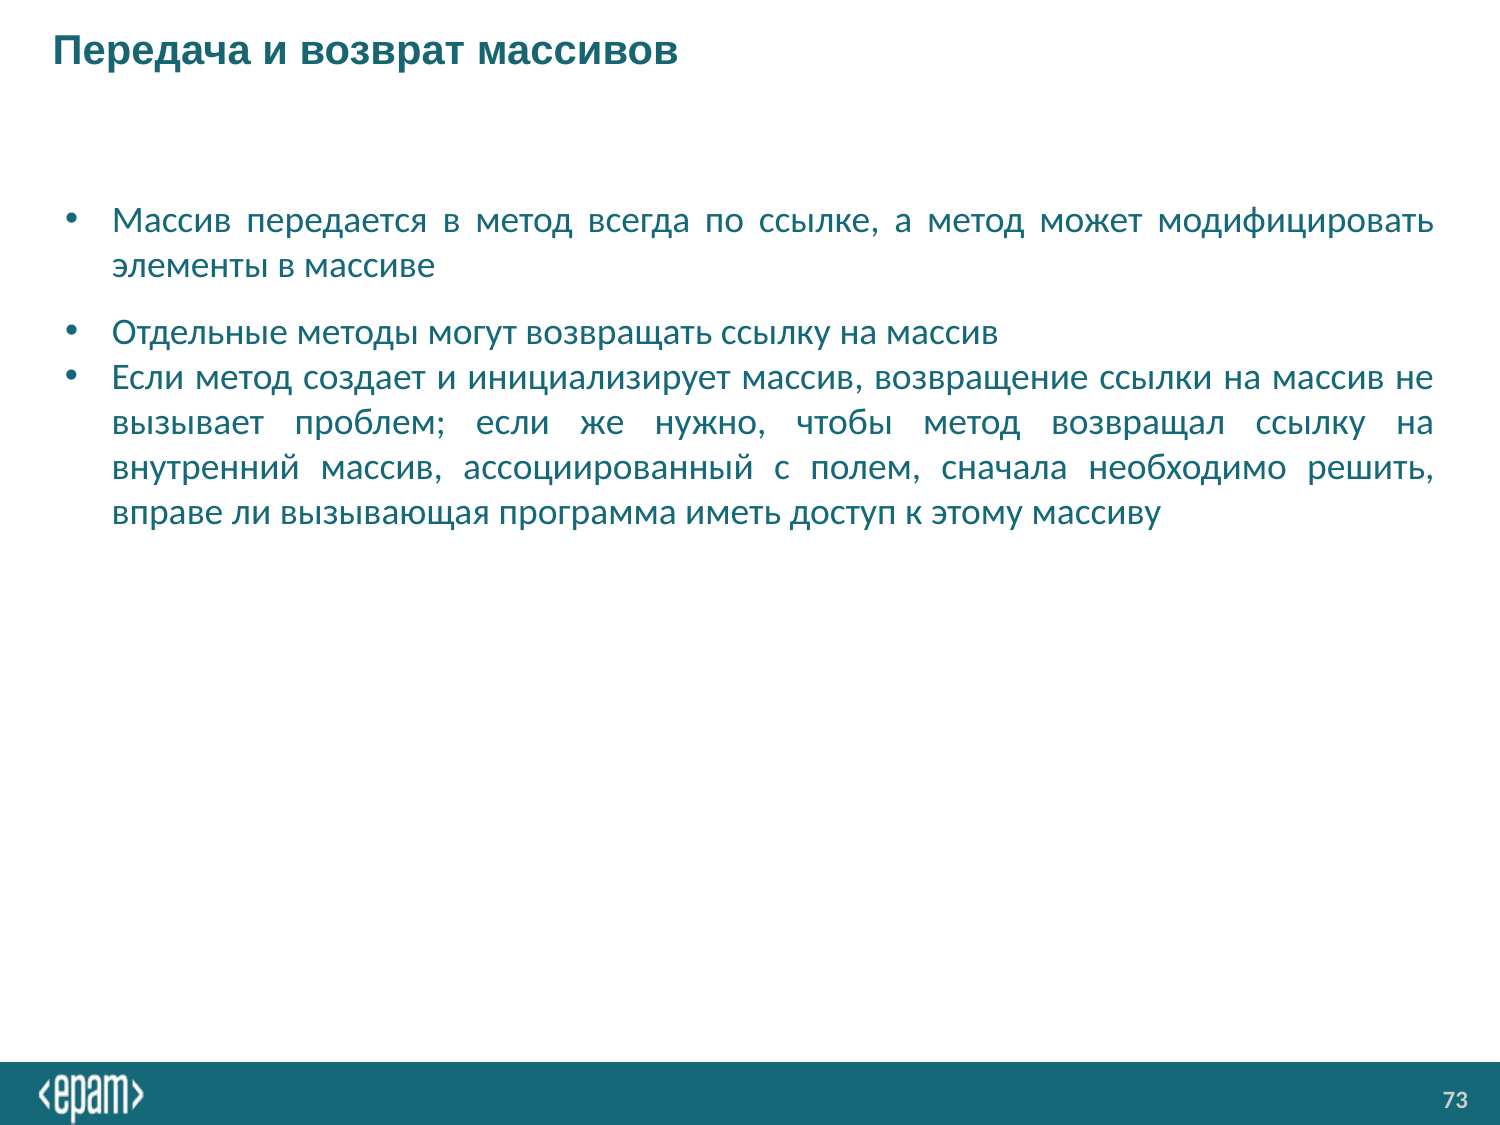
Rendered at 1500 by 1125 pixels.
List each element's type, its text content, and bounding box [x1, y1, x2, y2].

picture [38, 1074, 144, 1125]
text_box Массив передается в метод всегда по ссылке, а метод может модифицировать элементы в массиве Отдельные методы могут возвращать ссылку на массив Если метод создает и инициализирует массив, возвращение ссылки на массив не вызывает проблем; если же нужно, чтобы метод возвращал ссылку на внутренний массив, ассоциированный с полем, сначала необходимо решить, вправе ли вызывающая программа иметь доступ к этому массиву [50, 187, 1450, 540]
title Передача и возврат массивов [0, 0, 1500, 95]
